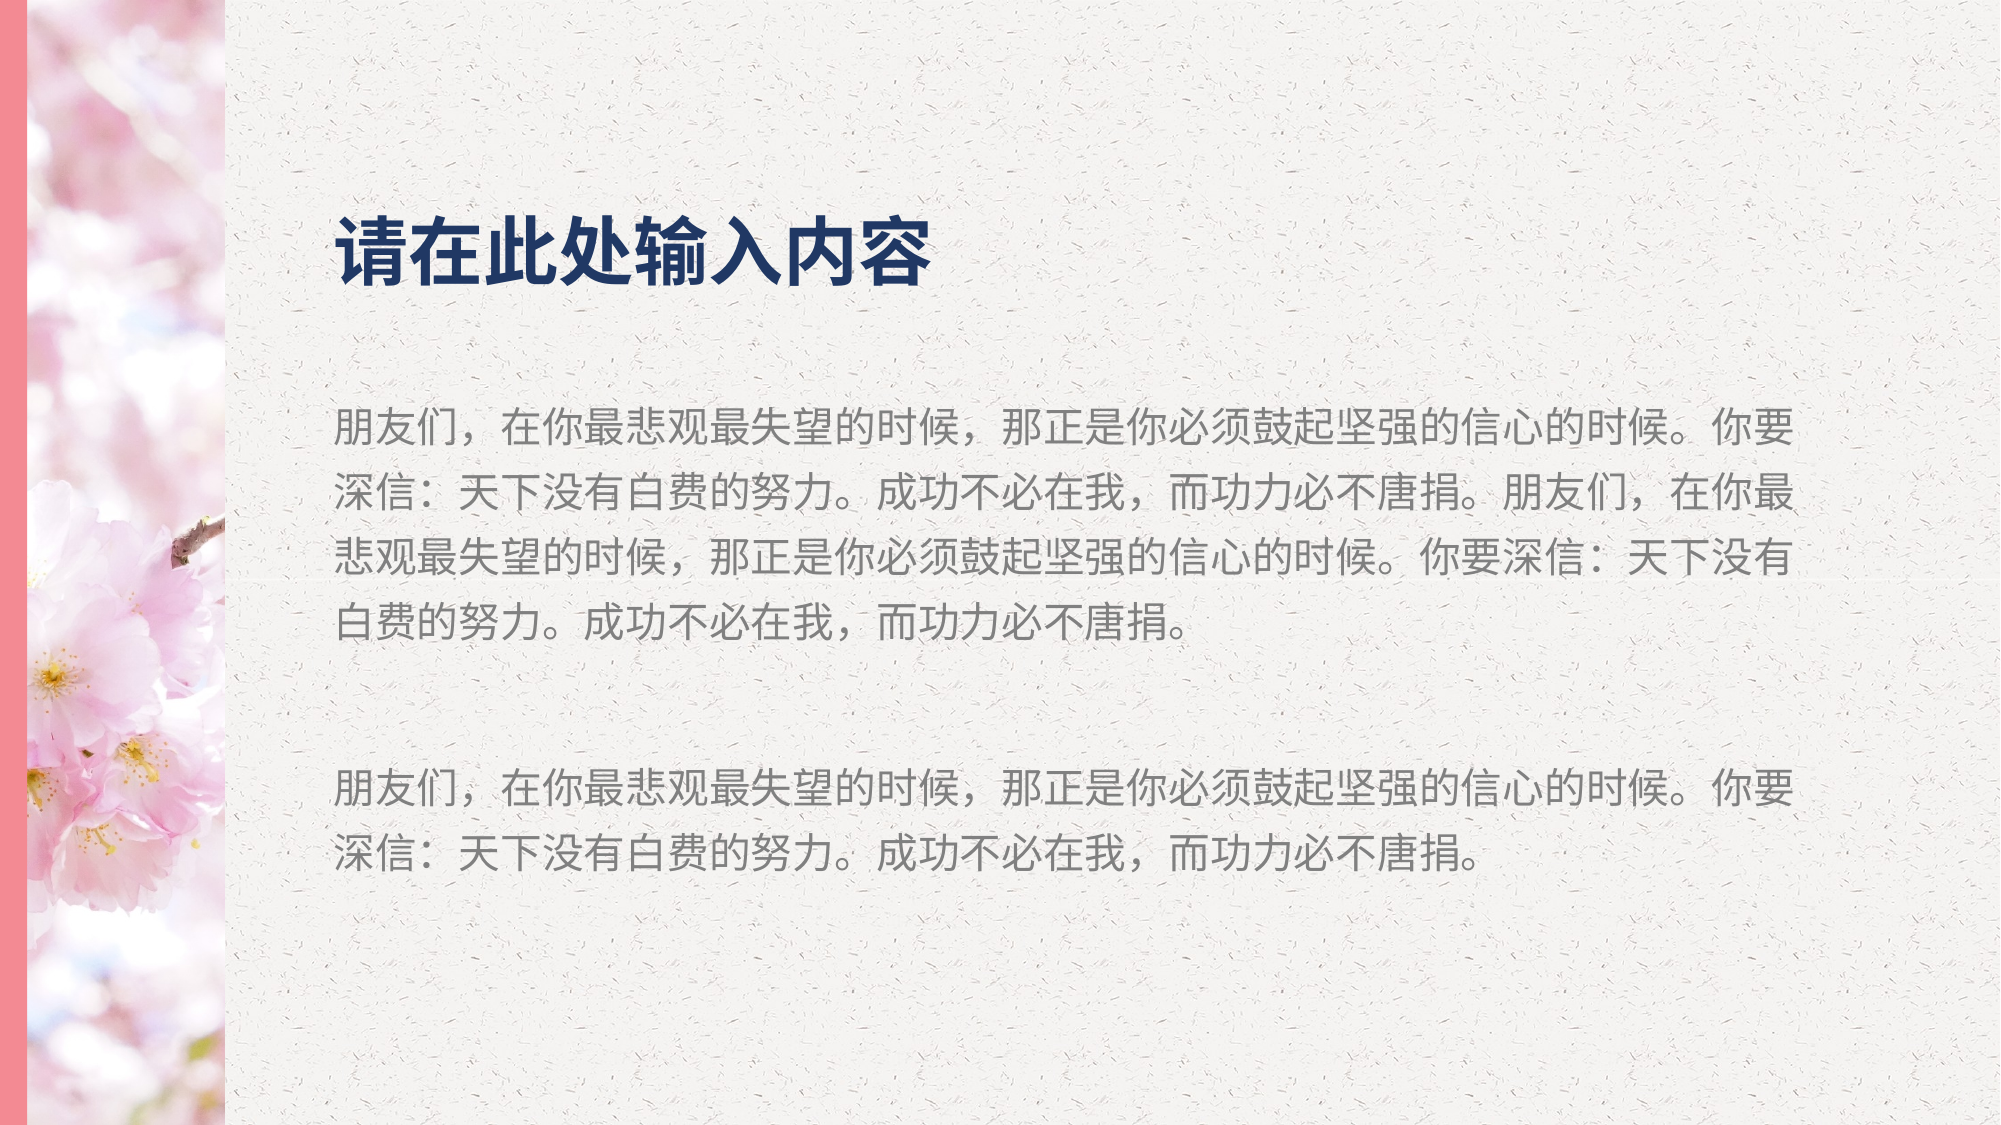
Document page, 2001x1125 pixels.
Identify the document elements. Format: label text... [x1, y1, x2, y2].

text_box 朋友们，在你最悲观最失望的时候，那正是你必须鼓起坚强的信心的时候。你要深信：天下没有白费的努力。成功不必在我，而功力必不唐捐。 [318, 739, 1813, 884]
text_box 朋友们，在你最悲观最失望的时候，那正是你必须鼓起坚强的信心的时候。你要深信：天下没有白费的努力。成功不必在我，而功力必不唐捐。朋友们，在你最悲观最失望的时候，那正是你必须鼓起坚强的信心的时候。你要深信：天下没有白费的努力。成功不必在我，而功力必不唐捐。 [318, 378, 1813, 654]
text_box [0, 0, 27, 1125]
picture [27, 0, 2001, 1125]
text_box 请在此处输入内容 [318, 197, 1182, 303]
